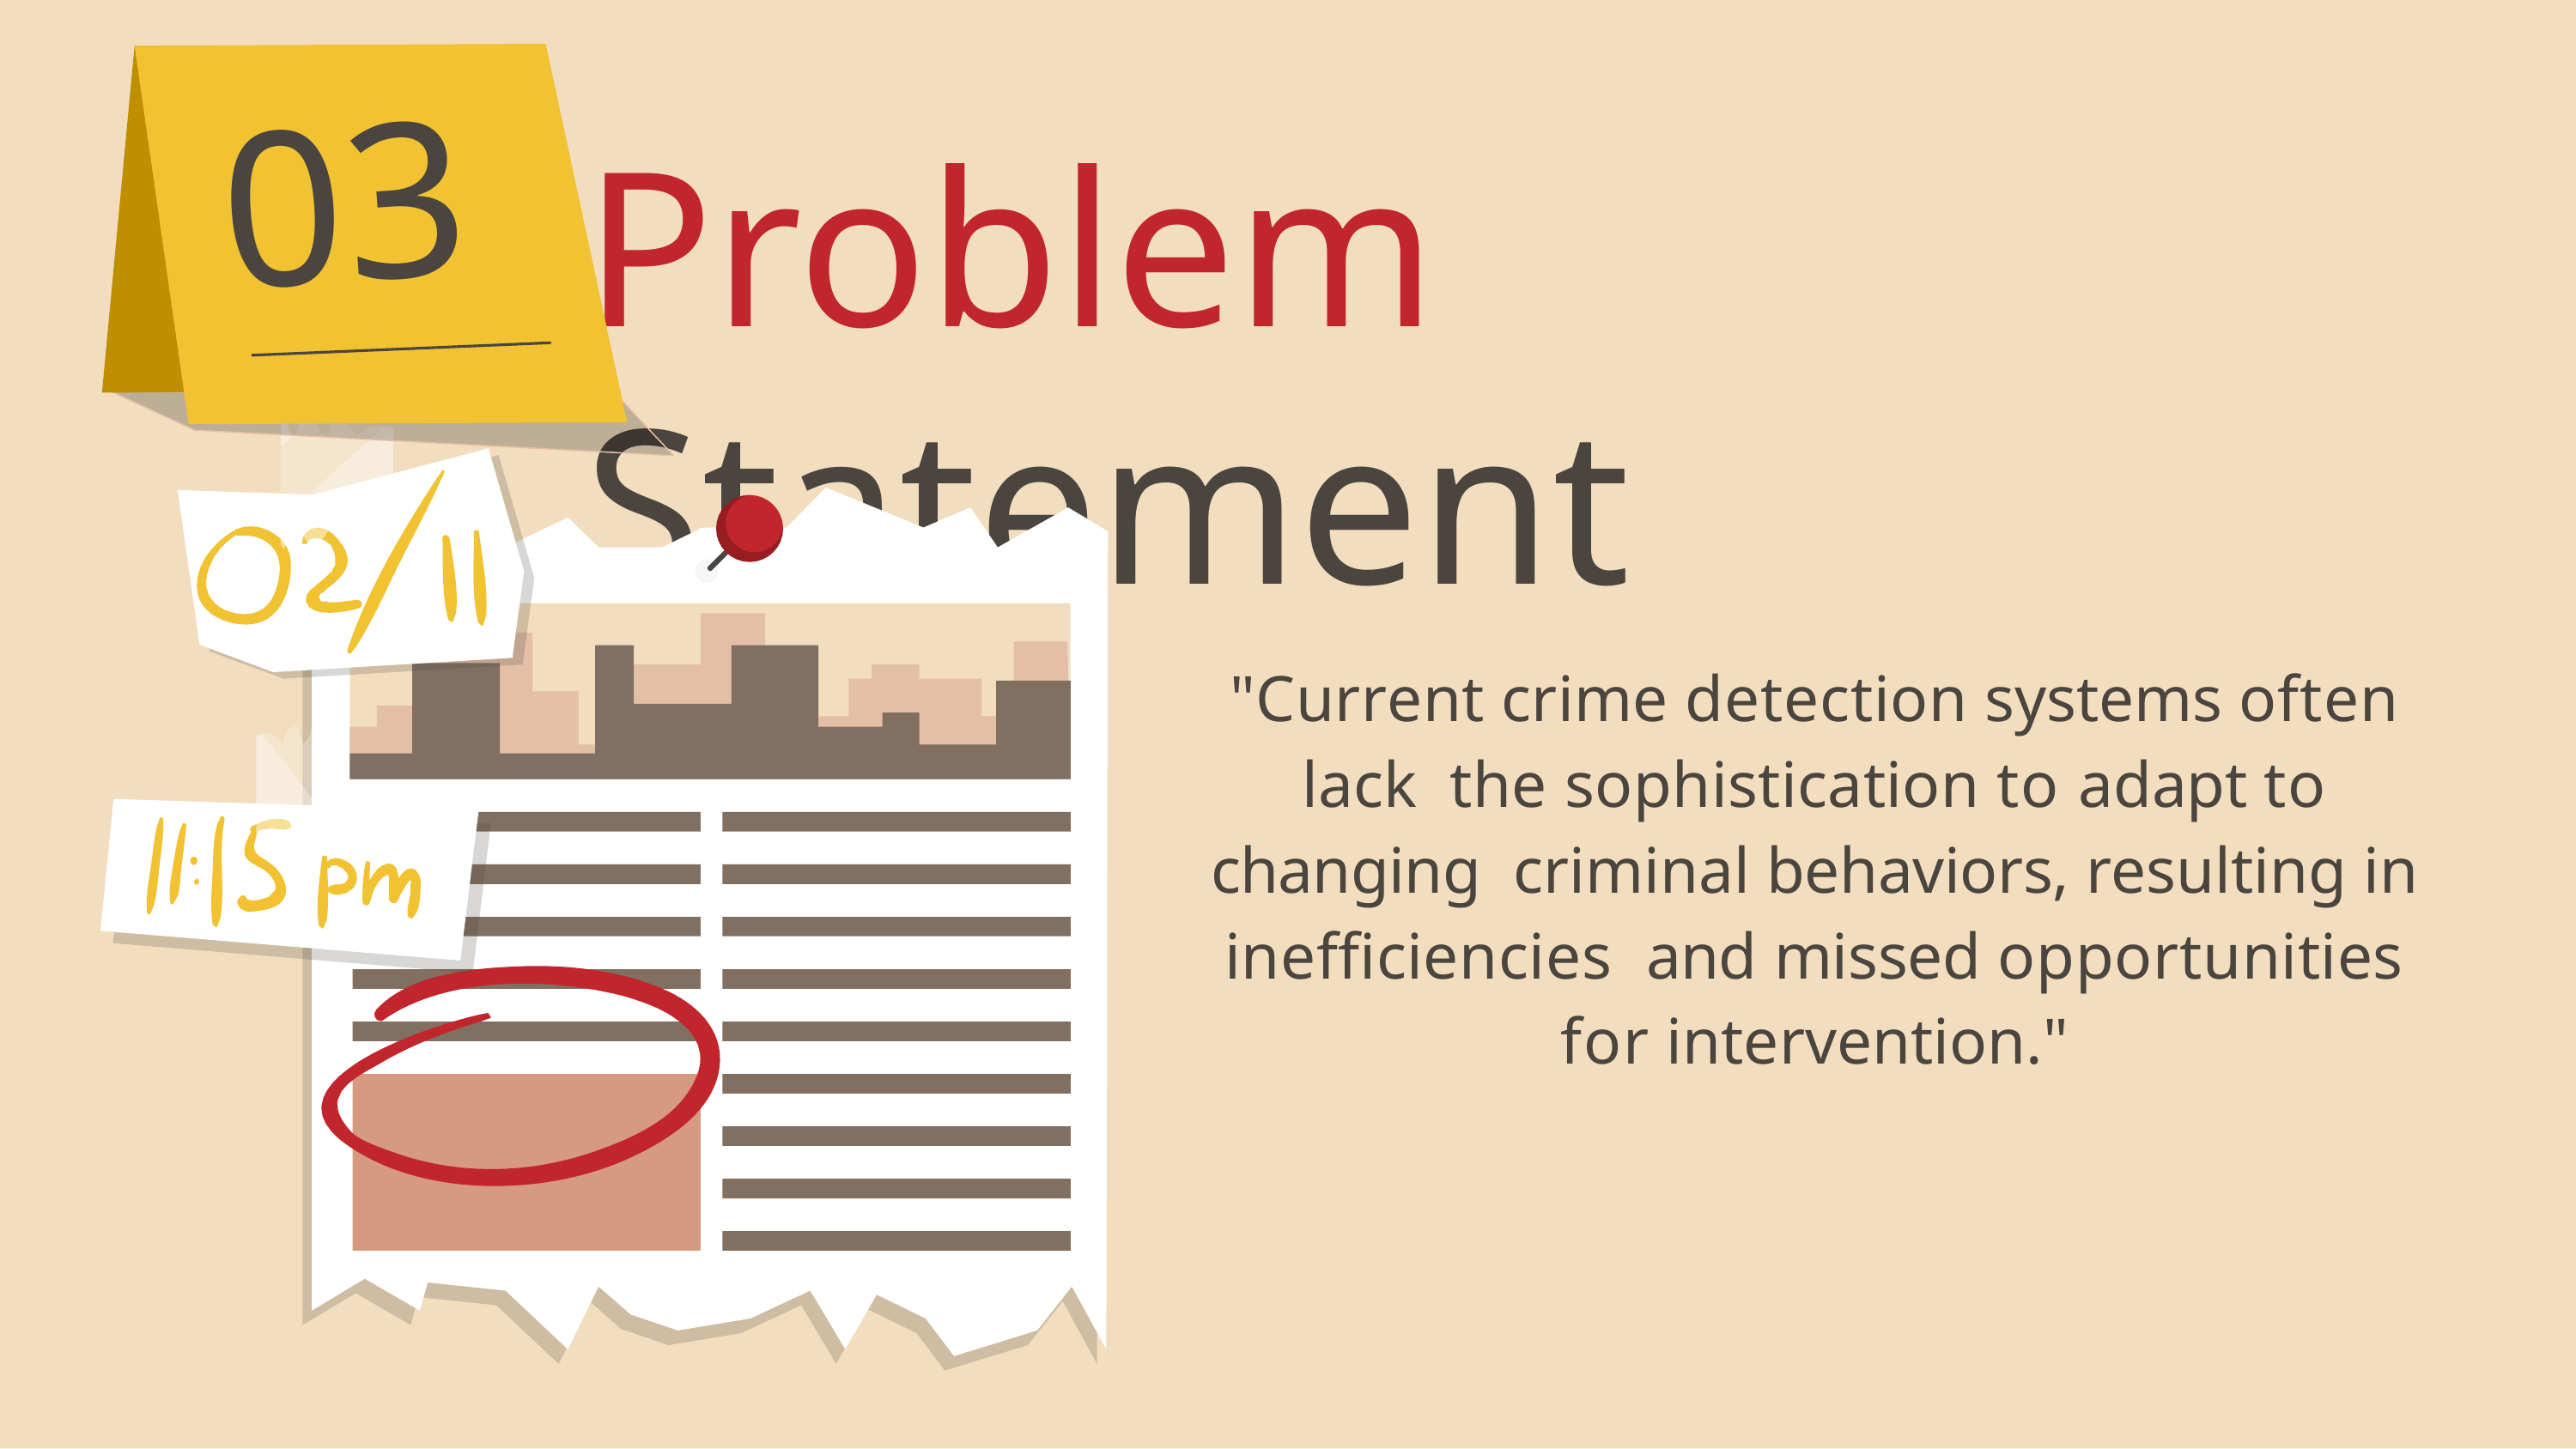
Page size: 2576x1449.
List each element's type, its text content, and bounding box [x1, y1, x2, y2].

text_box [100, 43, 1109, 1371]
text_box "Current crime detection systems often lack the sophistication to adapt to changing criminal behaviors, resulting in inefficiencies and missed opportunities for intervention." [1206, 646, 2421, 1077]
title Problem Statement [1112, 109, 2424, 627]
